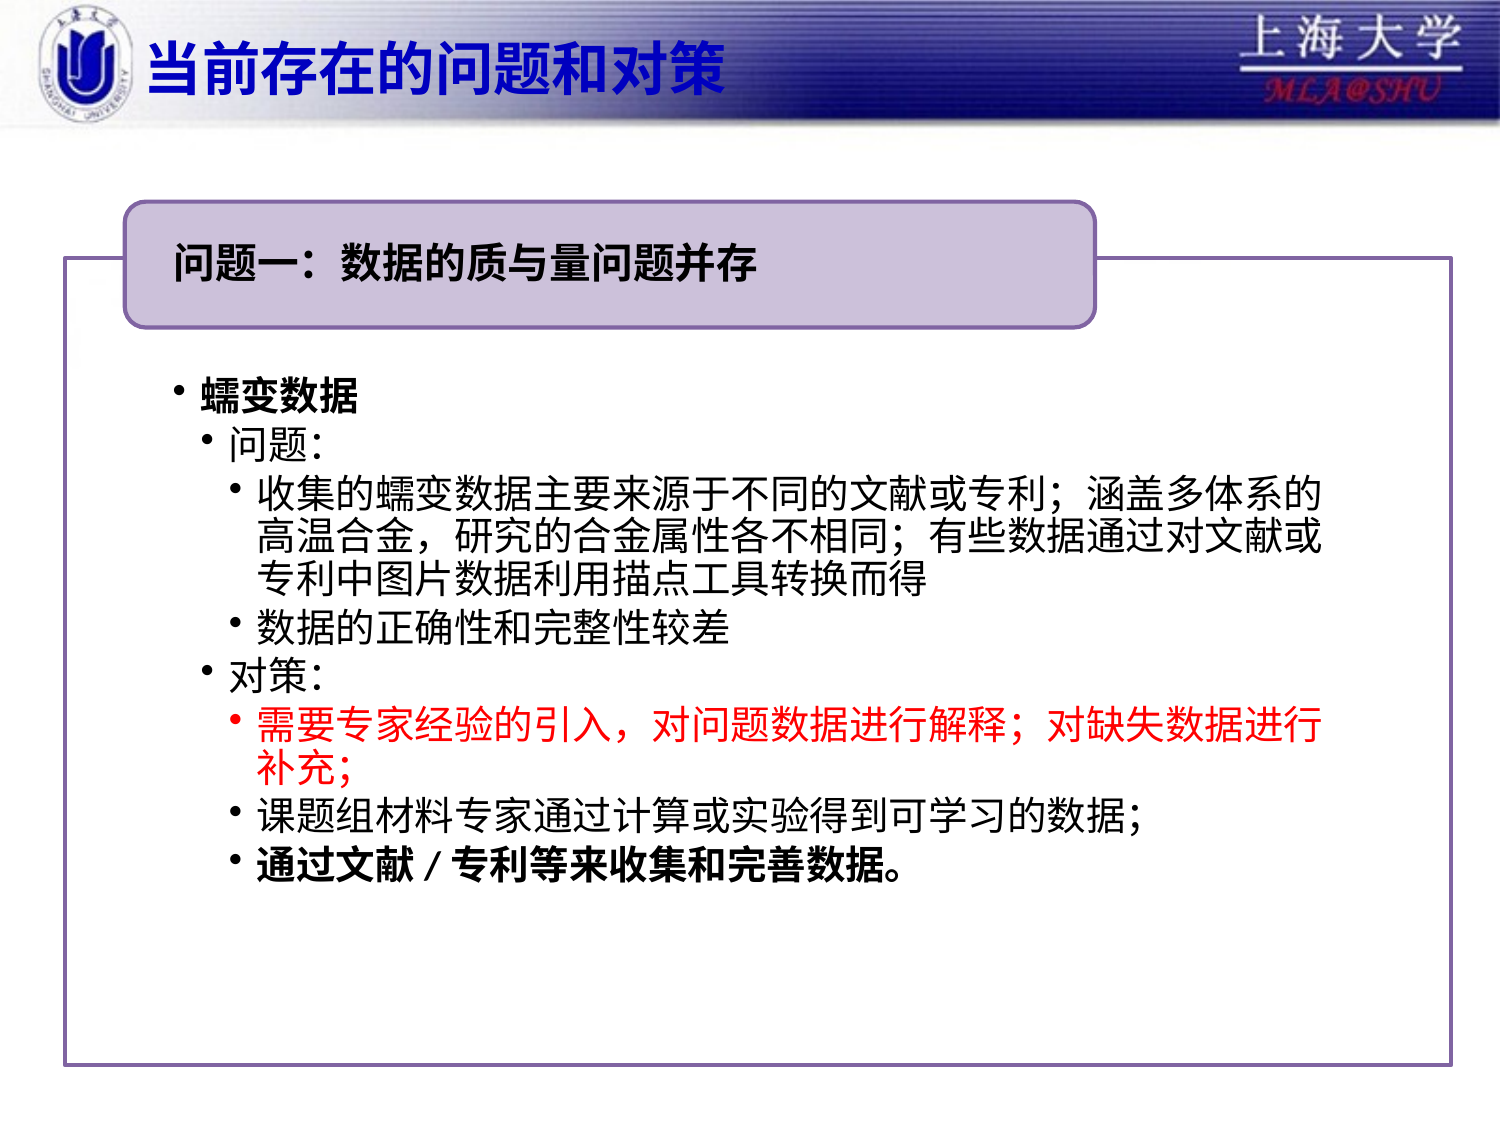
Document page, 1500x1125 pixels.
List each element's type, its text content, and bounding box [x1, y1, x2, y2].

picture [0, 0, 1500, 1125]
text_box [64, 132, 1452, 1066]
title 当前存在的问题和对策 [128, 2, 1479, 133]
